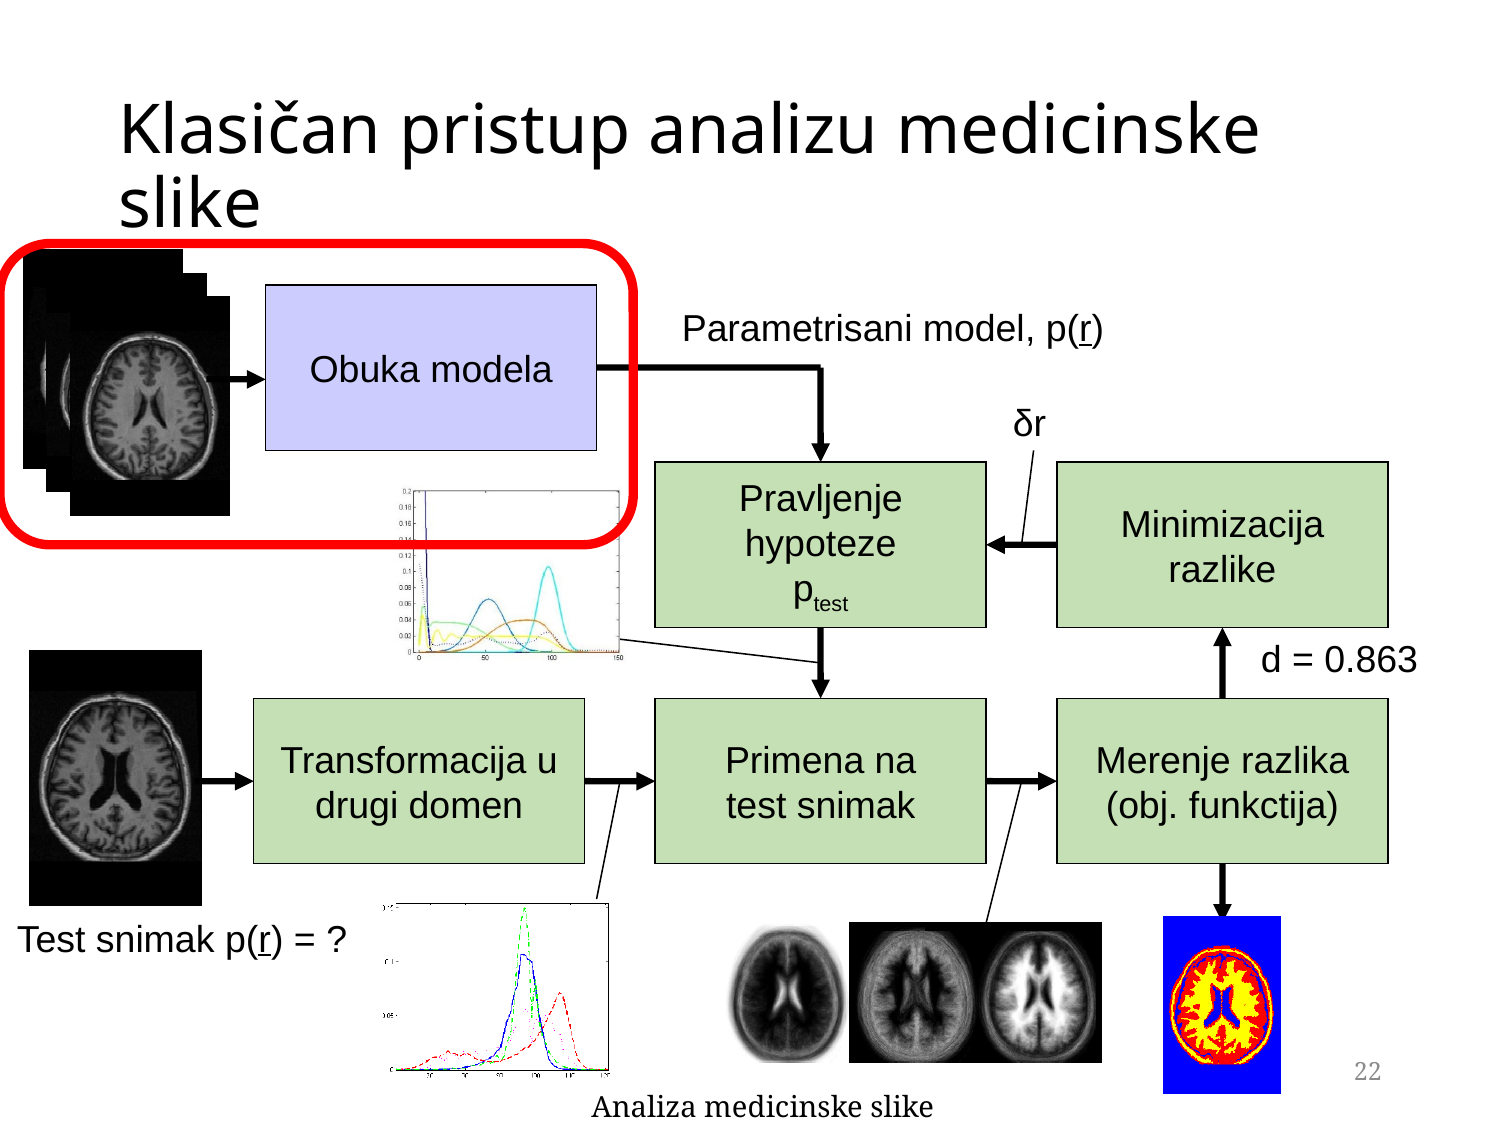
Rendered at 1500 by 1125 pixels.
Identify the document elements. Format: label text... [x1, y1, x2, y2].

picture [1163, 916, 1281, 1094]
text_box [1216, 863, 1229, 916]
text_box δr [998, 391, 1199, 451]
title Klasičan pristup analizu medicinske slike [103, 59, 1397, 278]
picture [360, 887, 634, 1092]
text_box Transformacija u drugi domen [253, 698, 585, 864]
text_box [202, 774, 254, 788]
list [29, 650, 202, 906]
text_box Parametrisani model, p(r) [667, 296, 1201, 357]
text_box [814, 368, 827, 463]
picture [23, 249, 230, 516]
text_box [1216, 627, 1229, 699]
picture [726, 922, 1102, 1063]
text_box [986, 538, 1021, 551]
text_box Primena na test snimak [655, 698, 987, 864]
text_box Test snimak p(r) = ? [2, 907, 360, 967]
text_box [814, 663, 827, 699]
slide_number 22 [1059, 1042, 1397, 1103]
text_box [0, 242, 635, 546]
text_box d = 0.863 [1246, 627, 1447, 688]
text_box Pravljenje hypoteze ptest [655, 462, 987, 628]
text_box [621, 774, 656, 788]
footer Analiza medicinske slike [475, 1081, 1051, 1125]
text_box Minimizacija razlike [1056, 462, 1388, 628]
text_box Merenje razlika (obj. funkctija) [1056, 698, 1388, 864]
picture [395, 485, 632, 663]
text_box [1022, 774, 1058, 788]
